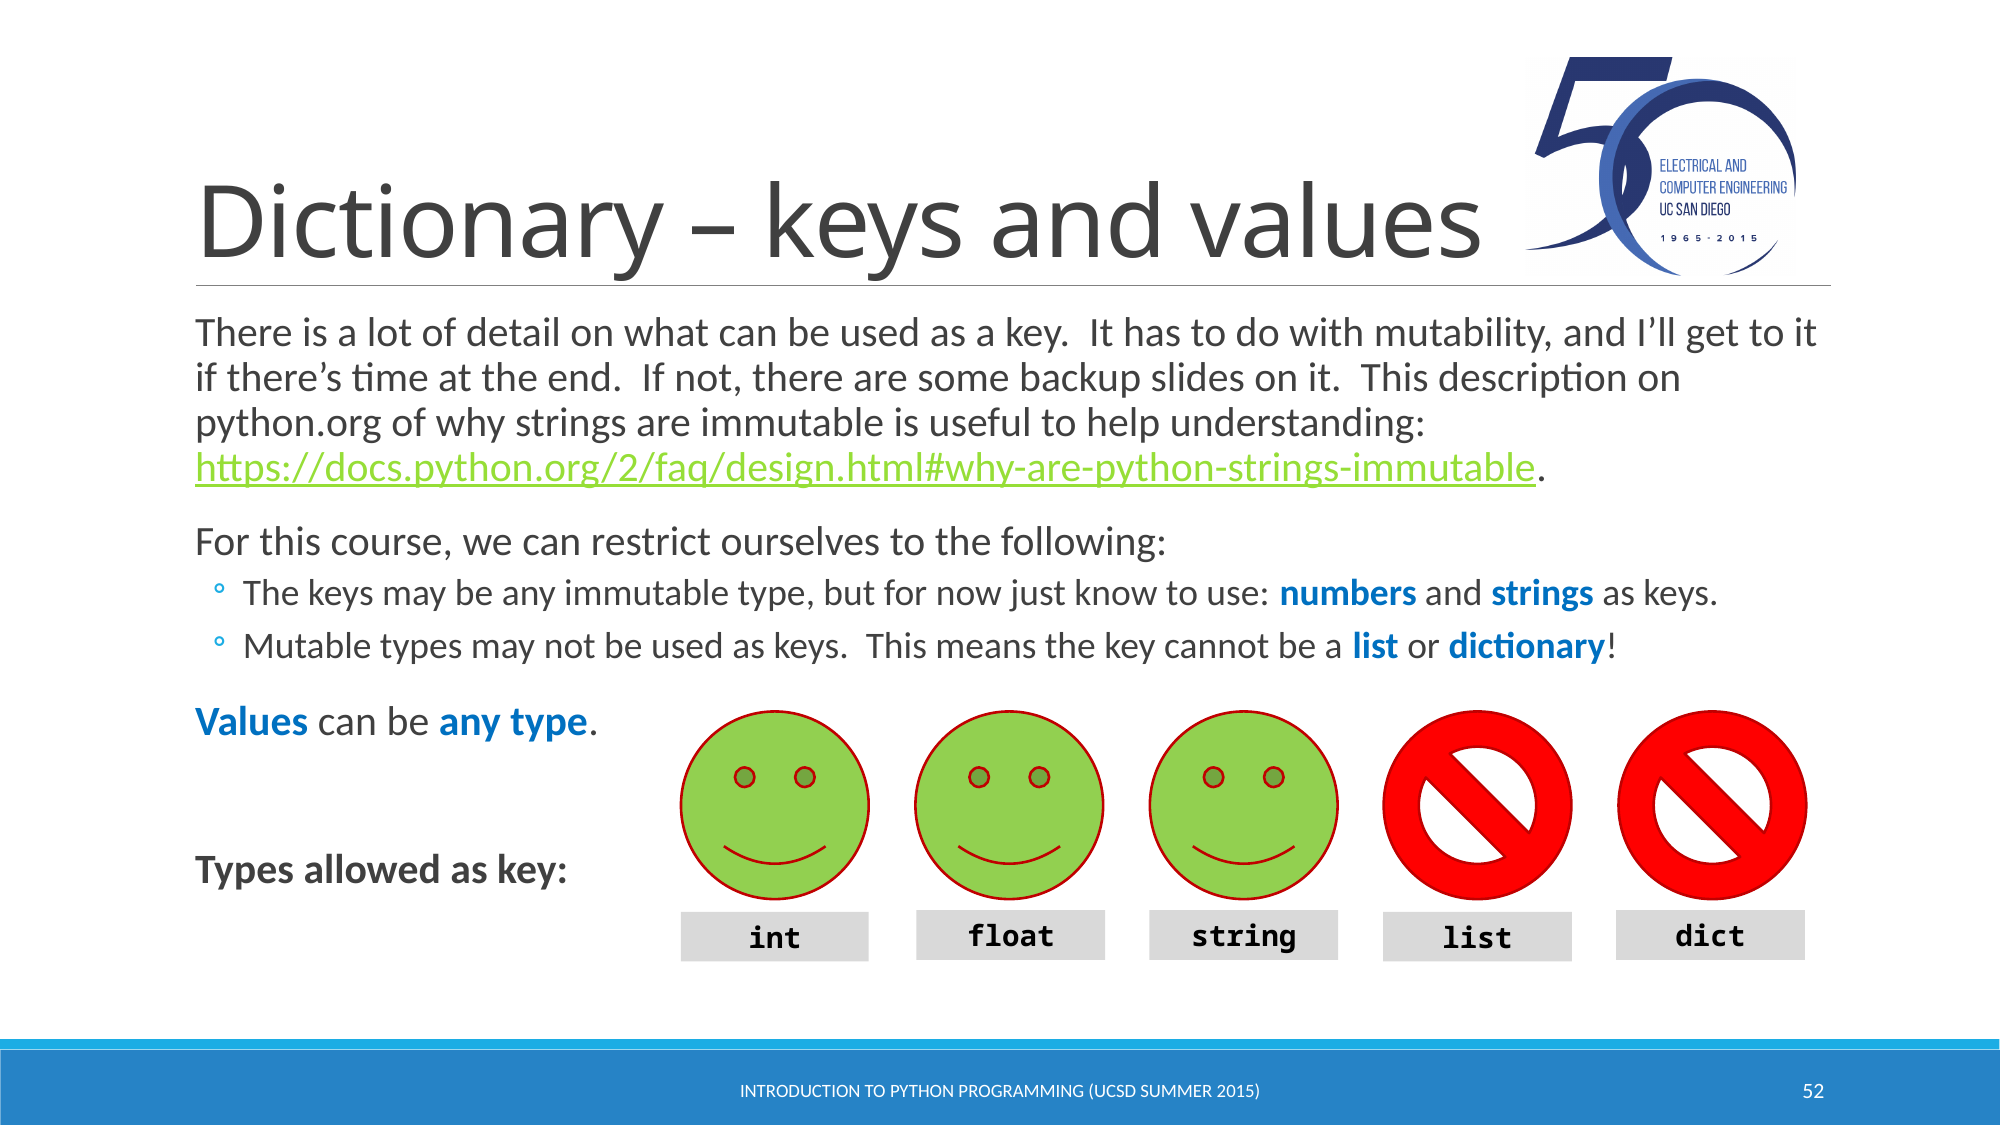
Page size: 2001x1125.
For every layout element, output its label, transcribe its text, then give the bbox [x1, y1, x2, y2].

footer Introduction to Python Programming (UCSD Summer 2015) [604, 1059, 1396, 1120]
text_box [680, 710, 1807, 976]
slide_number 52 [1624, 1059, 1840, 1120]
list There is a lot of detail on what can be used as a key. It has to do with mutability, and I’ll get to it if there’s time at the end. If not, there are some backup slides on it. This description on python.org of why strings are immutable is useful to help understanding: https://docs.python.org/2/faq/design.html#why-are-python-strings-immutable. For this course, we can restrict ourselves to the following: The keys may be any immutable type, but for now just know to use: numbers and strings as keys. Mutable types may not be used as keys. This means the key cannot be a list or dictionary! Values can be any type. Types allowed as key: [180, 302, 1830, 963]
title Dictionary – keys and values [180, 47, 1830, 285]
